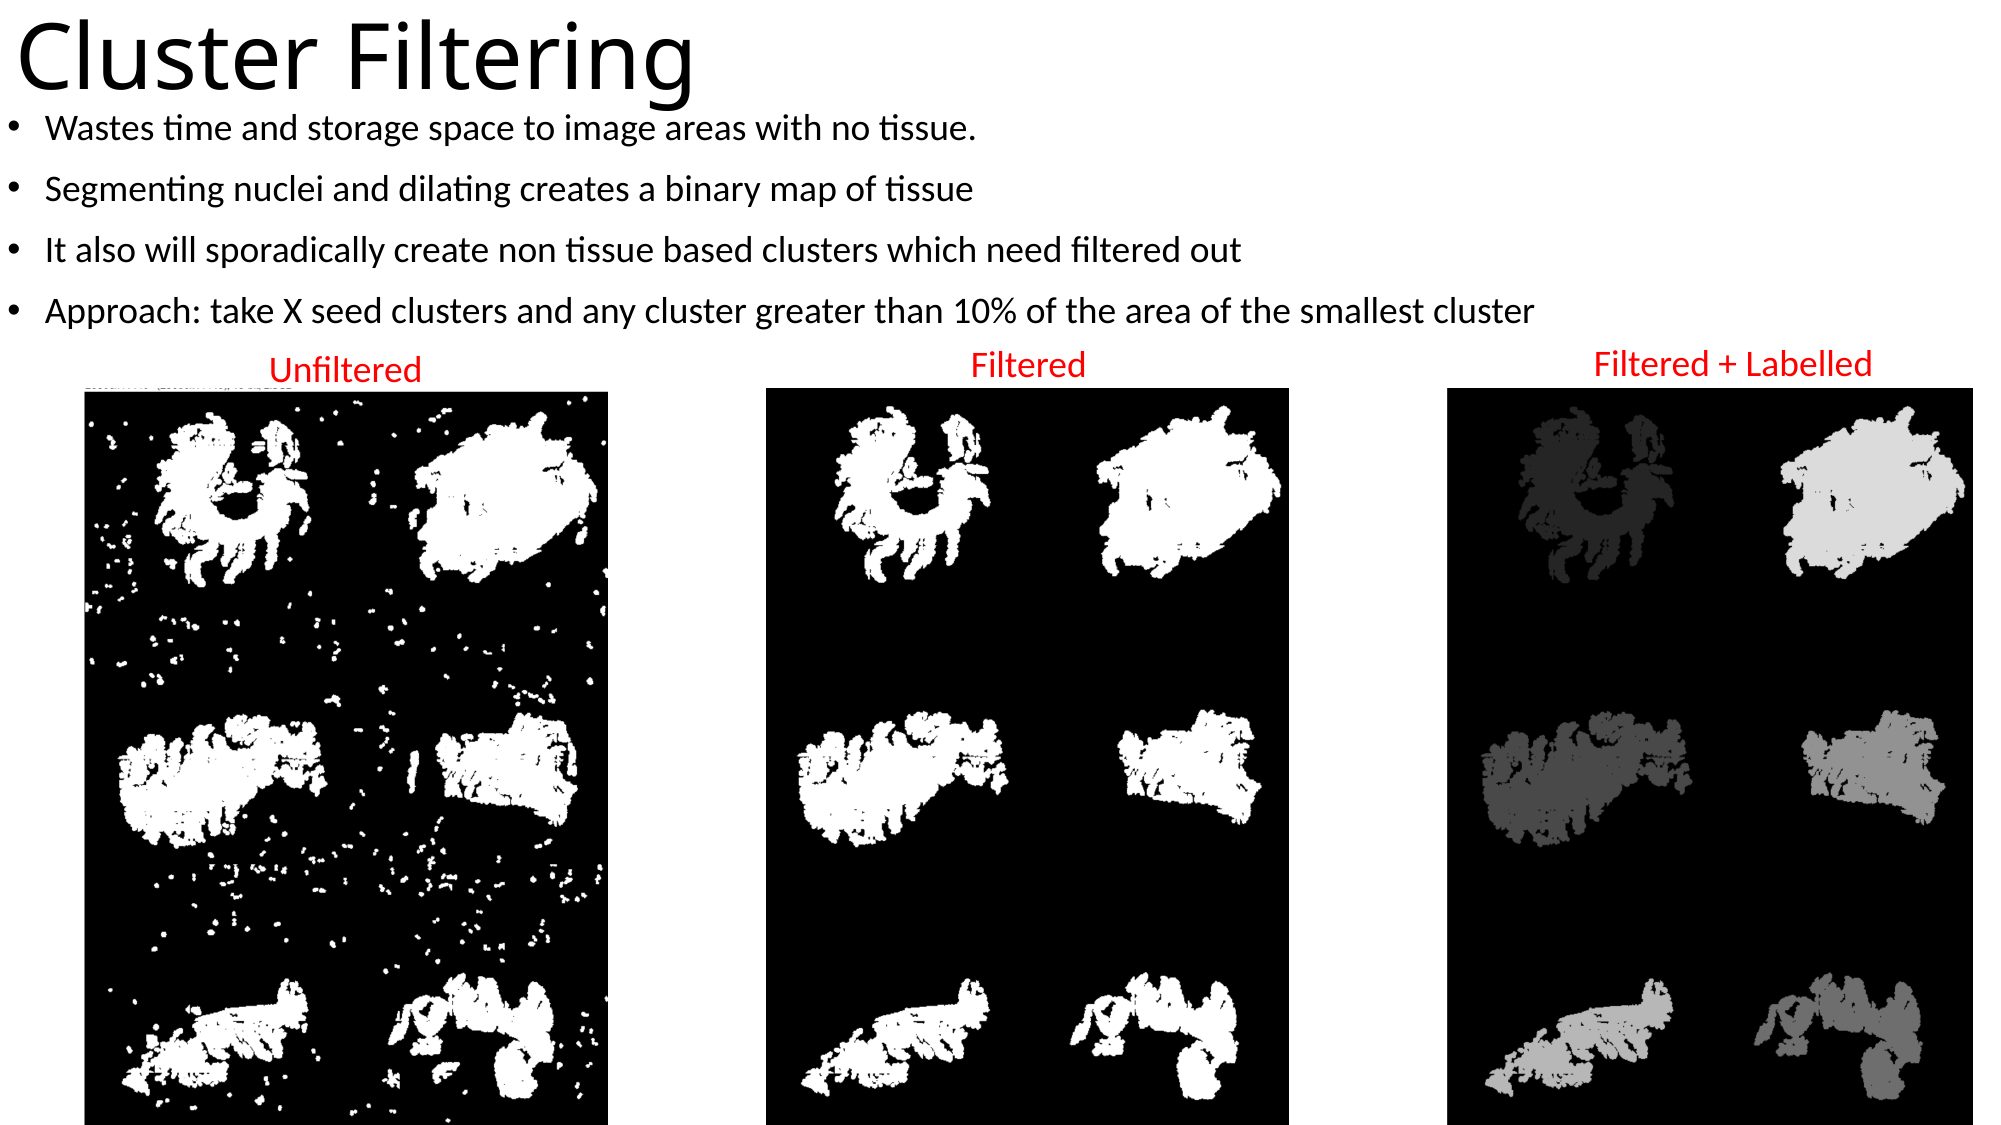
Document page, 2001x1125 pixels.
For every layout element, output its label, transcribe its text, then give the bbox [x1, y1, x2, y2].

list Wastes time and storage space to image areas with no tissue. Segmenting nuclei and dilating creates a binary map of tissue It also will sporadically create non tissue based clusters which need filtered out Approach: take X seed clusters and any cluster greater than 10% of the area of the smallest cluster [0, 100, 1880, 369]
picture [1447, 388, 1973, 1125]
text_box Unfiltered [254, 337, 438, 388]
title Cluster Filtering [0, 0, 1725, 100]
text_box Filtered [956, 333, 1103, 388]
text_box Filtered + Labelled [1579, 331, 1889, 388]
picture [766, 388, 1289, 1125]
picture [83, 388, 608, 1125]
